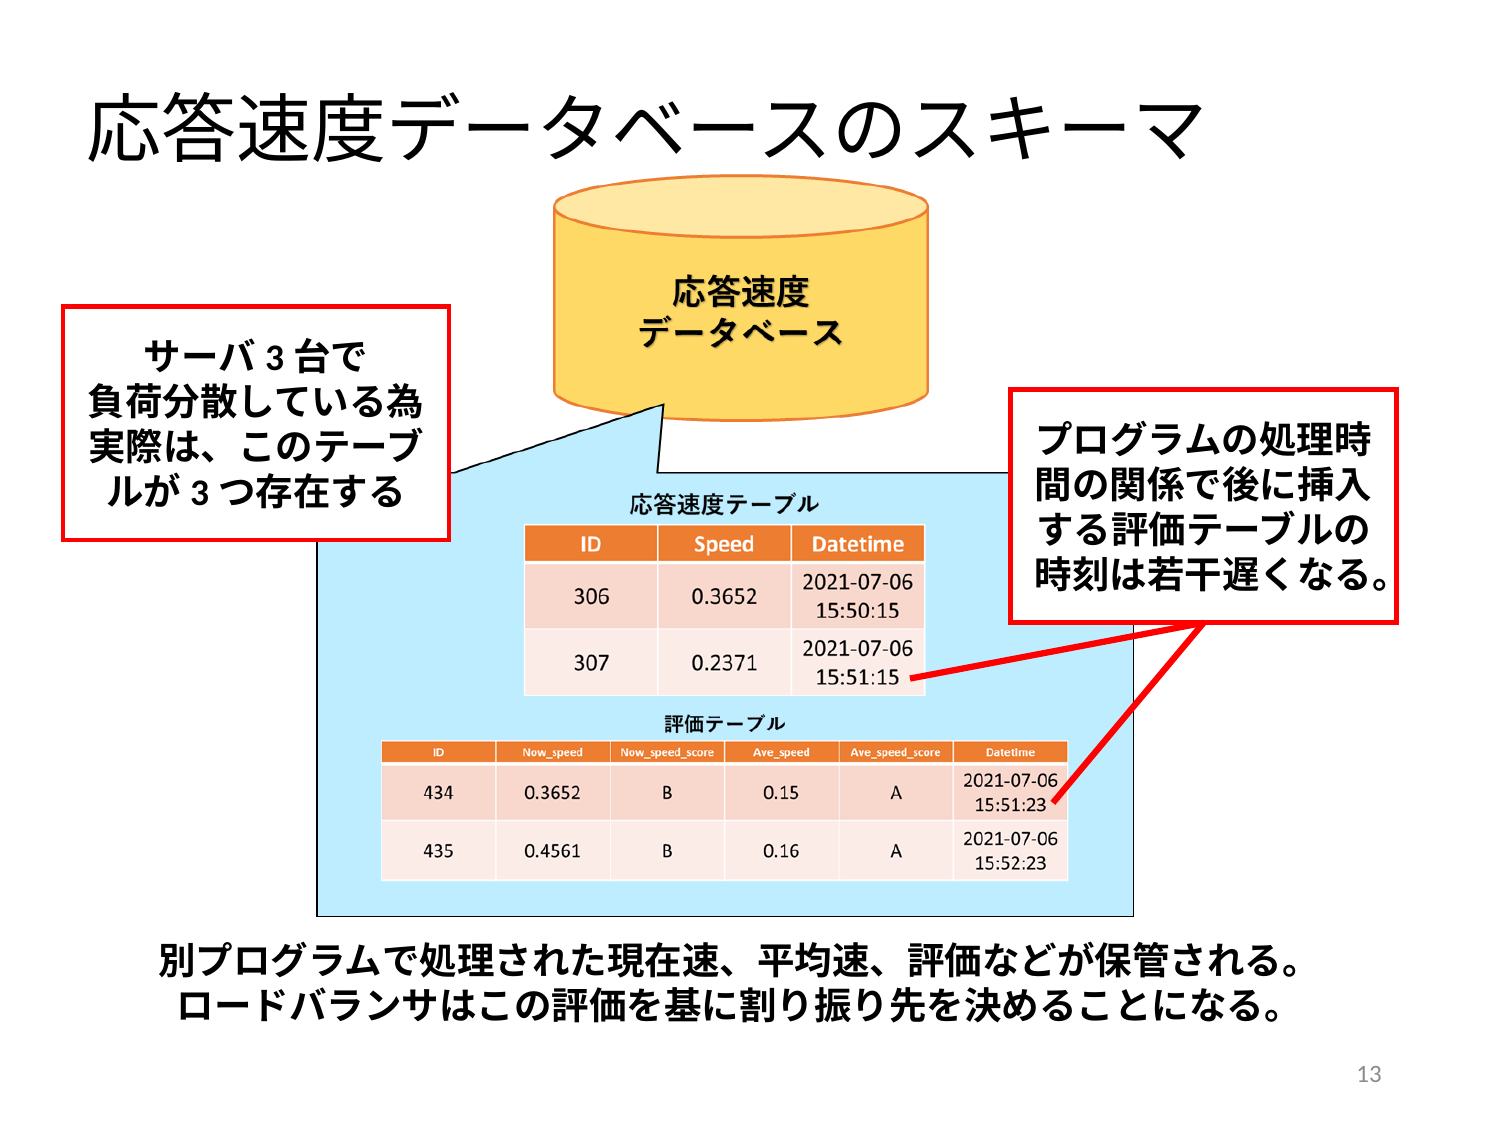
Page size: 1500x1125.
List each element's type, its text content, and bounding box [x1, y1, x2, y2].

title 応答速度データベースのスキーマ [71, 23, 1379, 242]
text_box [909, 622, 1052, 679]
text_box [1052, 622, 1204, 803]
slide_number 13 [1059, 1042, 1397, 1103]
picture [316, 174, 1135, 917]
text_box プログラムの処理時間の関係で後に挿入する評価テーブルの時刻は若干遅くなる。 [1135, 388, 1398, 624]
text_box サーバ3台で 負荷分散している為 実際は、このテーブルが3つ存在する [62, 306, 316, 541]
text_box 別プログラムで処理された現在速、平均速、評価などが保管される。 ロードバランサはこの評価を基に割り振り先を決めることになる。 [80, 938, 1398, 1026]
